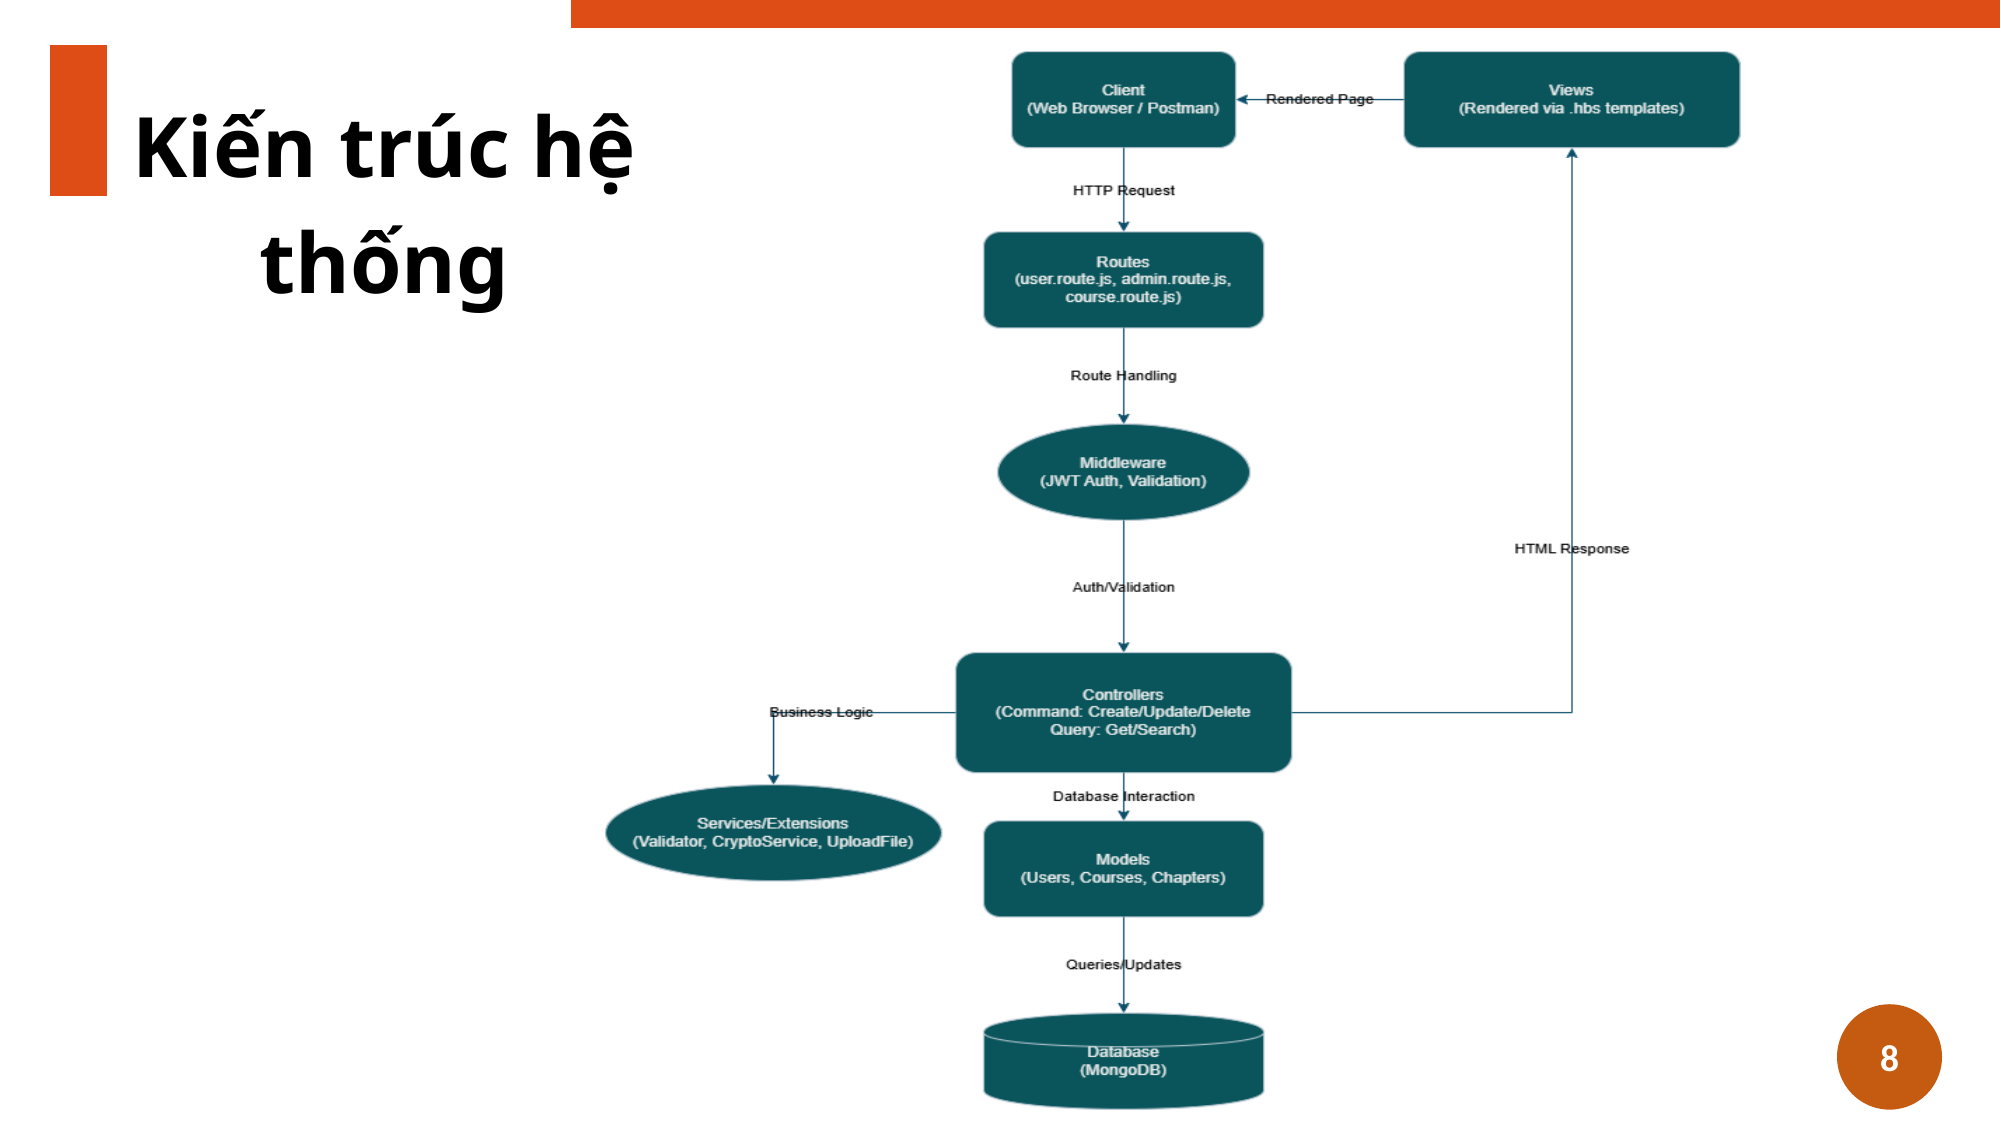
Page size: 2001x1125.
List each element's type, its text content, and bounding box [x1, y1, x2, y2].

text_box 8 [1835, 1003, 1944, 1111]
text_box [570, 0, 2000, 29]
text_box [49, 45, 696, 197]
picture [605, 51, 1741, 1110]
